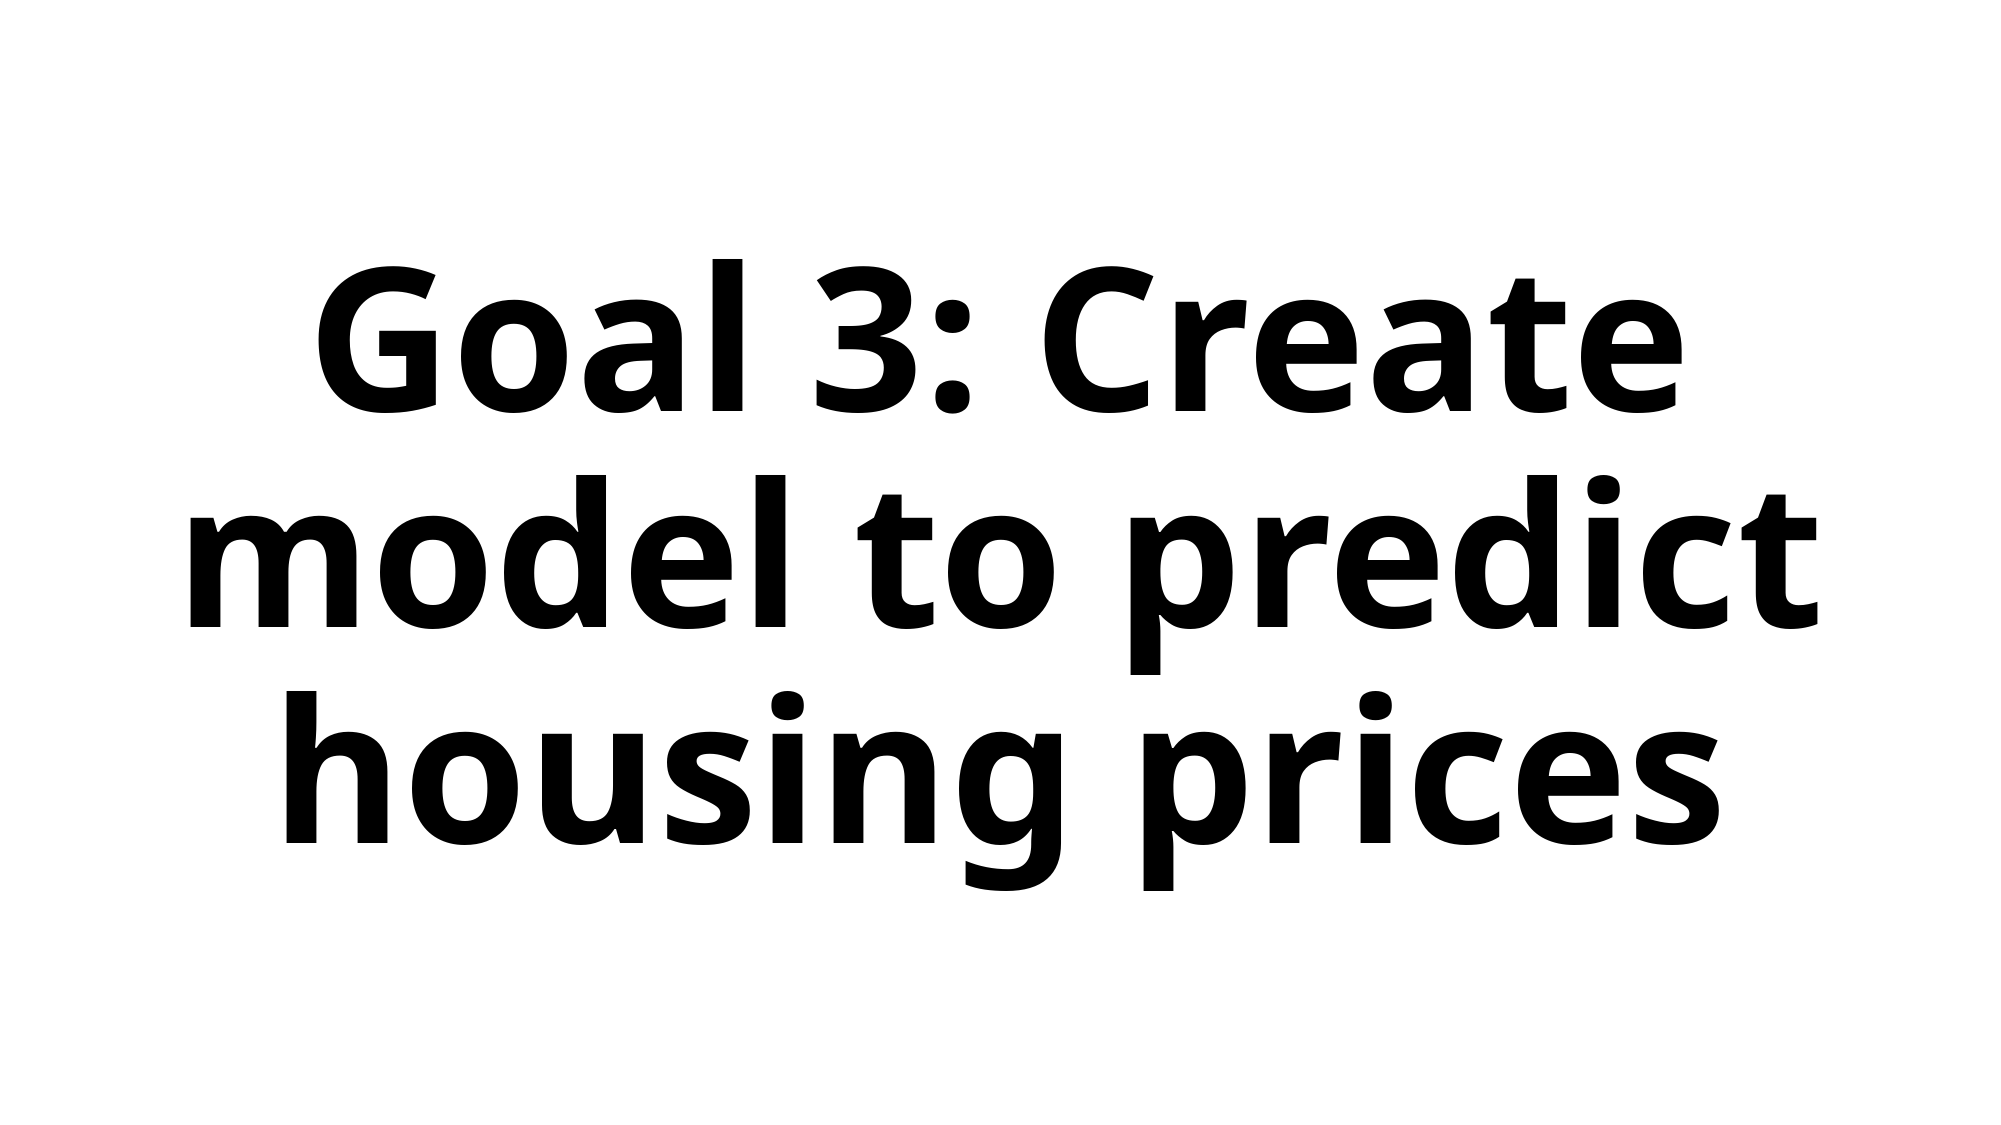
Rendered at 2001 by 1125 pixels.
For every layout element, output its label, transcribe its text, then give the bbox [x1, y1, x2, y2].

title Goal 3: Create model to predict housing prices [137, 453, 1863, 672]
